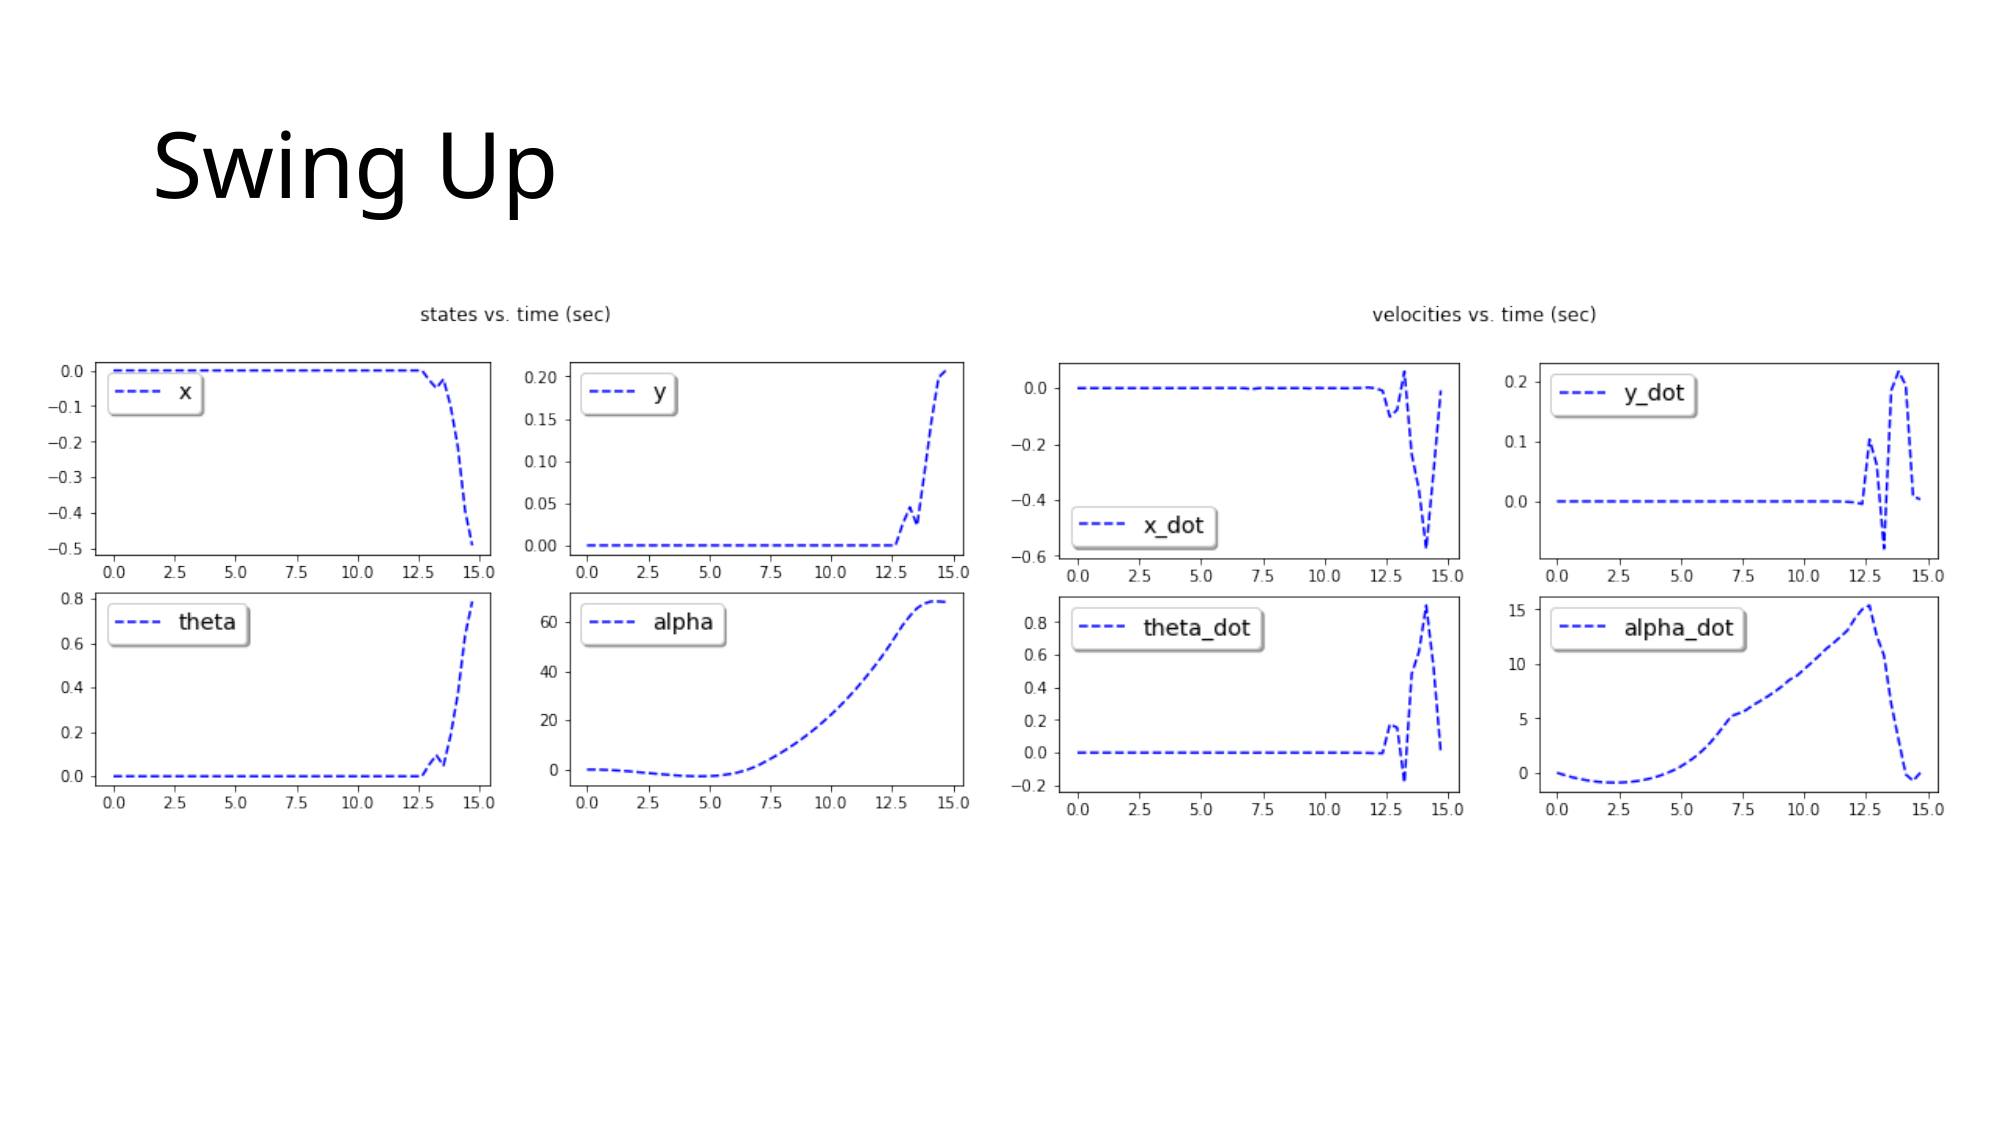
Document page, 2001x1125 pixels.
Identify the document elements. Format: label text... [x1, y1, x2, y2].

title Swing Up [137, 59, 1863, 278]
picture [999, 295, 1957, 830]
picture [36, 295, 982, 823]
